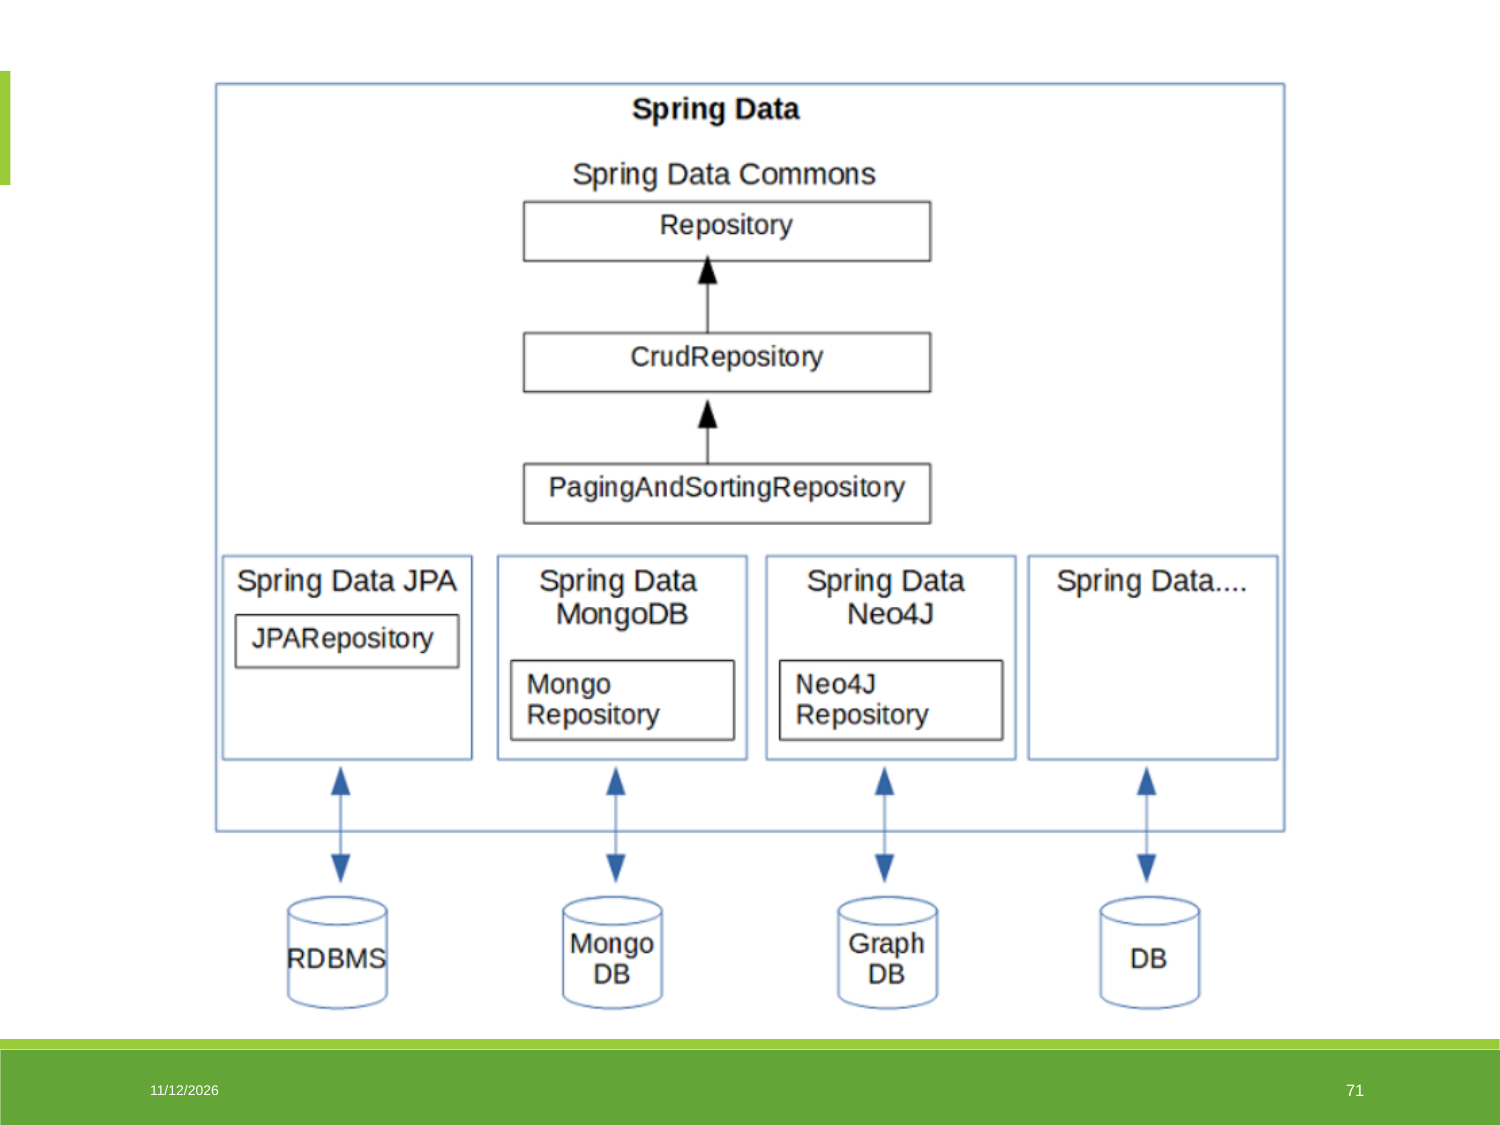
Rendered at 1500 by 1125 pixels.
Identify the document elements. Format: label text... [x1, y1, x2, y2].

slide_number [135, 1059, 440, 1120]
picture [193, 59, 1307, 1029]
slide_number 71 [1218, 1059, 1380, 1120]
